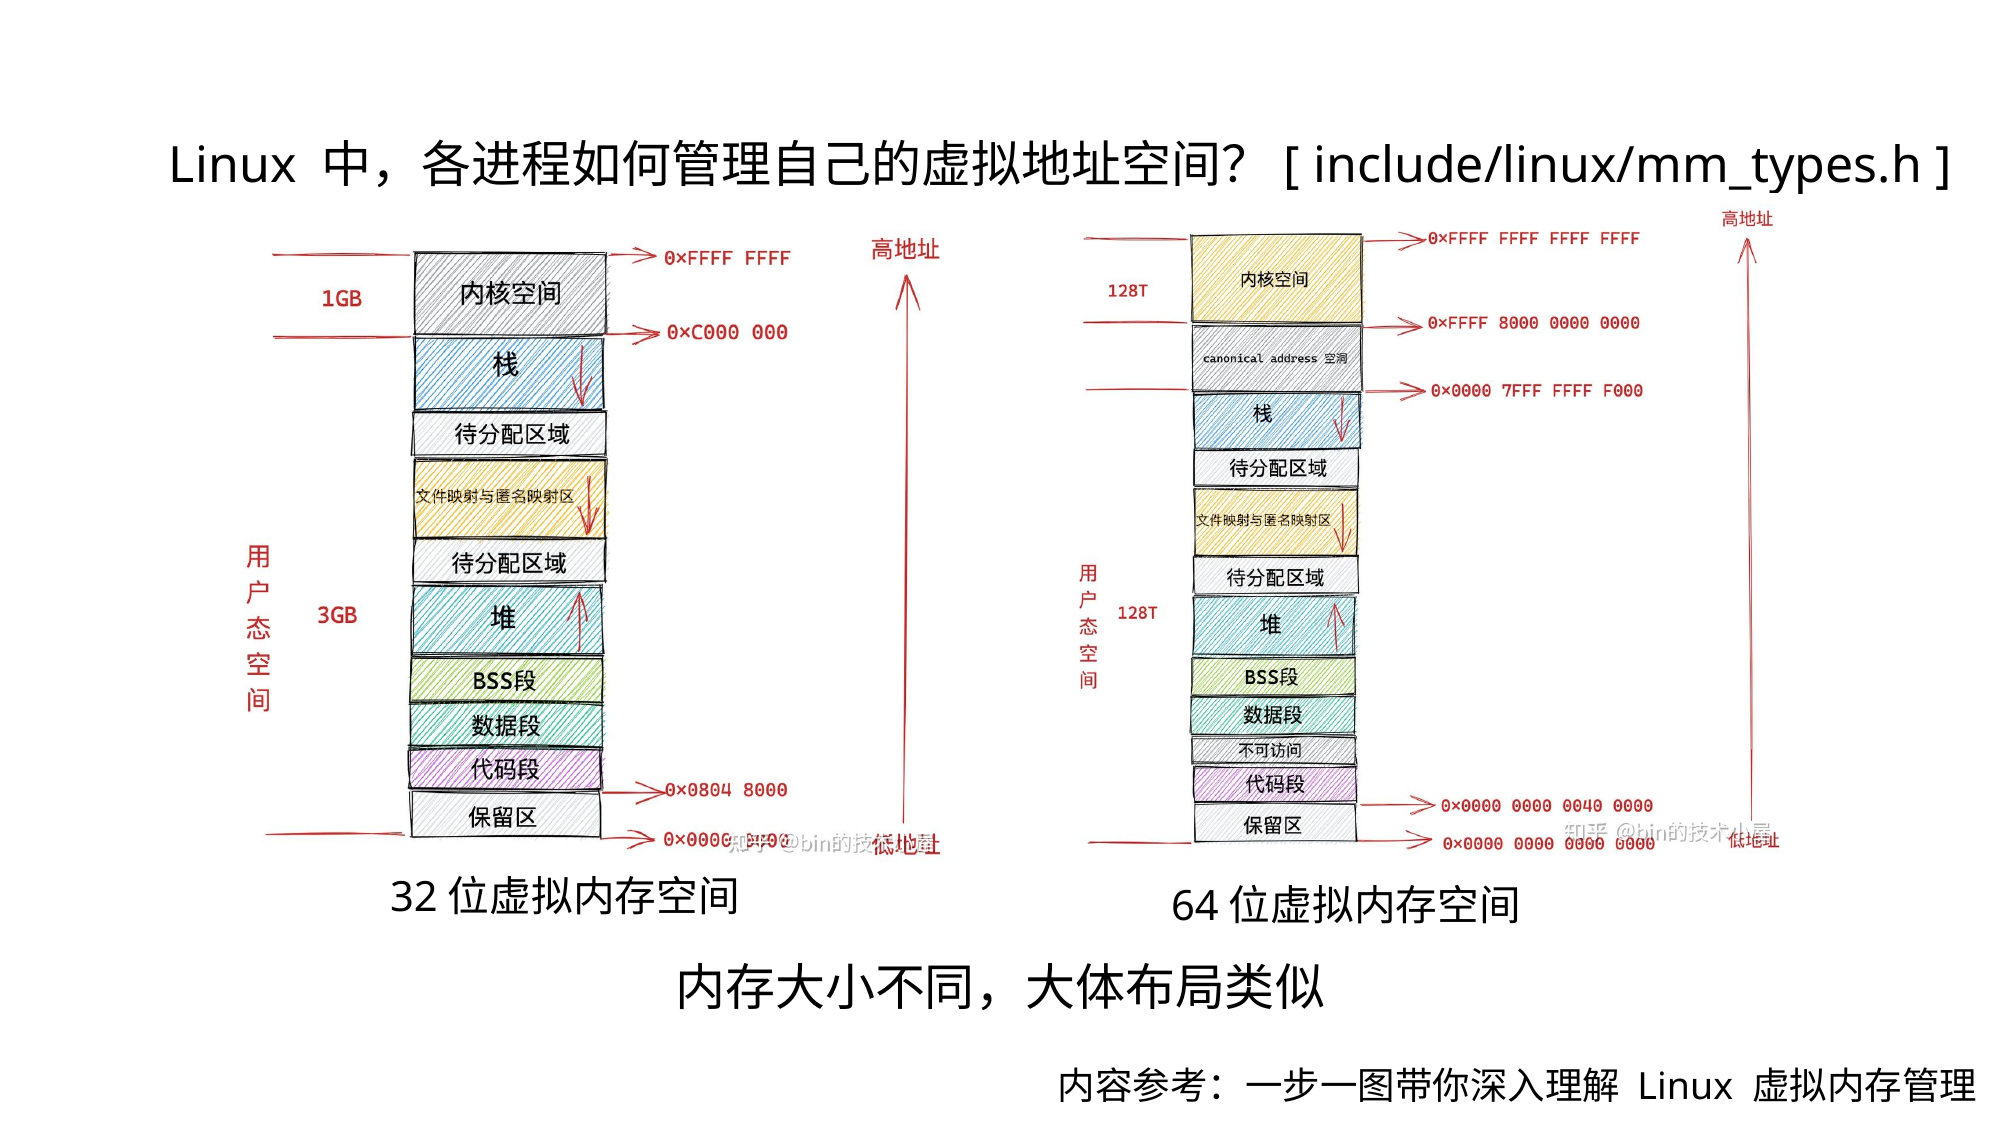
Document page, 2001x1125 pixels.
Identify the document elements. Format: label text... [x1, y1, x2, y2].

text_box 内容参考：一步一图带你深入理解 Linux 虚拟内存管理 [1042, 1054, 1992, 1114]
text_box 内存大小不同，大体布局类似 [587, 948, 1413, 1024]
picture [234, 221, 953, 872]
text_box 32位虚拟内存空间 [375, 872, 832, 928]
picture [1070, 193, 1789, 861]
text_box 64位虚拟内存空间 [1156, 871, 1613, 937]
text_box Linux 中，各进程如何管理自己的虚拟地址空间？[ include/linux/mm_types.h ] [154, 125, 1980, 201]
